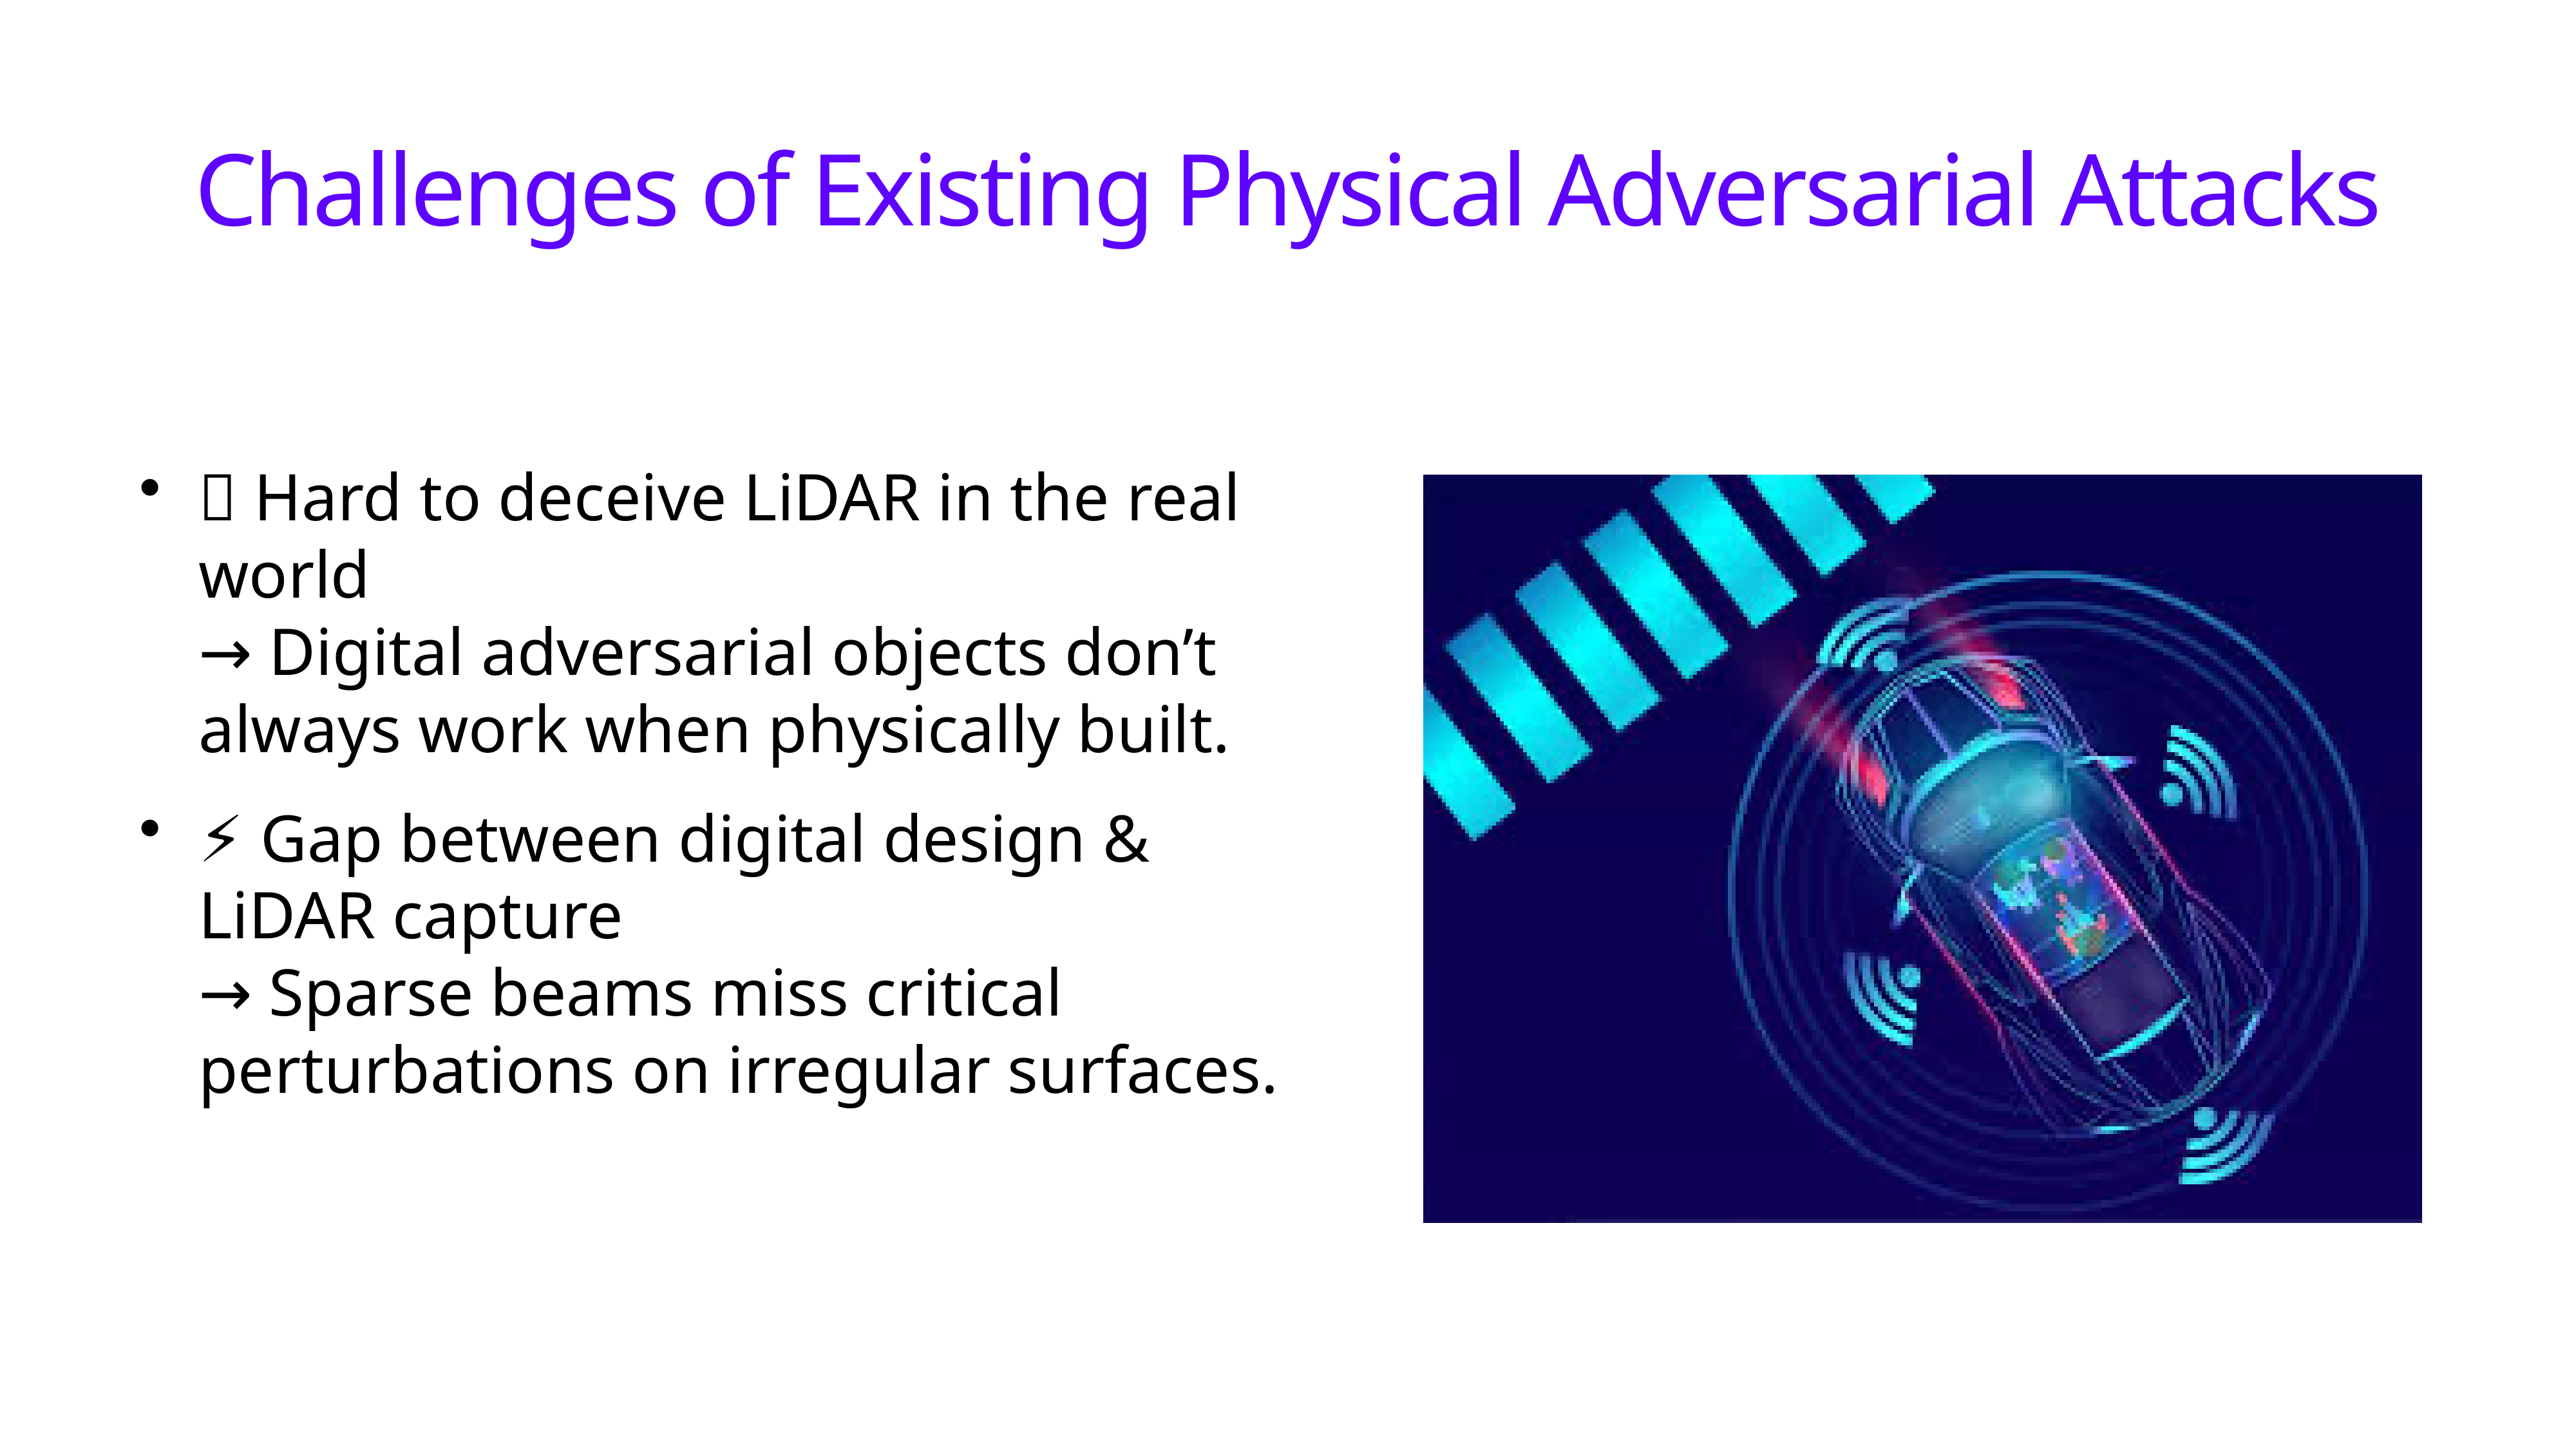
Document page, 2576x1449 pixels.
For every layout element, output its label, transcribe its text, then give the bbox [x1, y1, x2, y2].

title Challenges of Existing Physical Adversarial Attacks [133, 85, 2443, 251]
picture [1423, 475, 2423, 1223]
picture [1667, 486, 1669, 493]
list 🧱 Hard to deceive LiDAR in the real world → Digital adversarial objects don’t always work when physically built. ⚡ Gap between digital design & LiDAR capture → Sparse beams miss critical perturbations on irregular surfaces. [133, 450, 1302, 1342]
